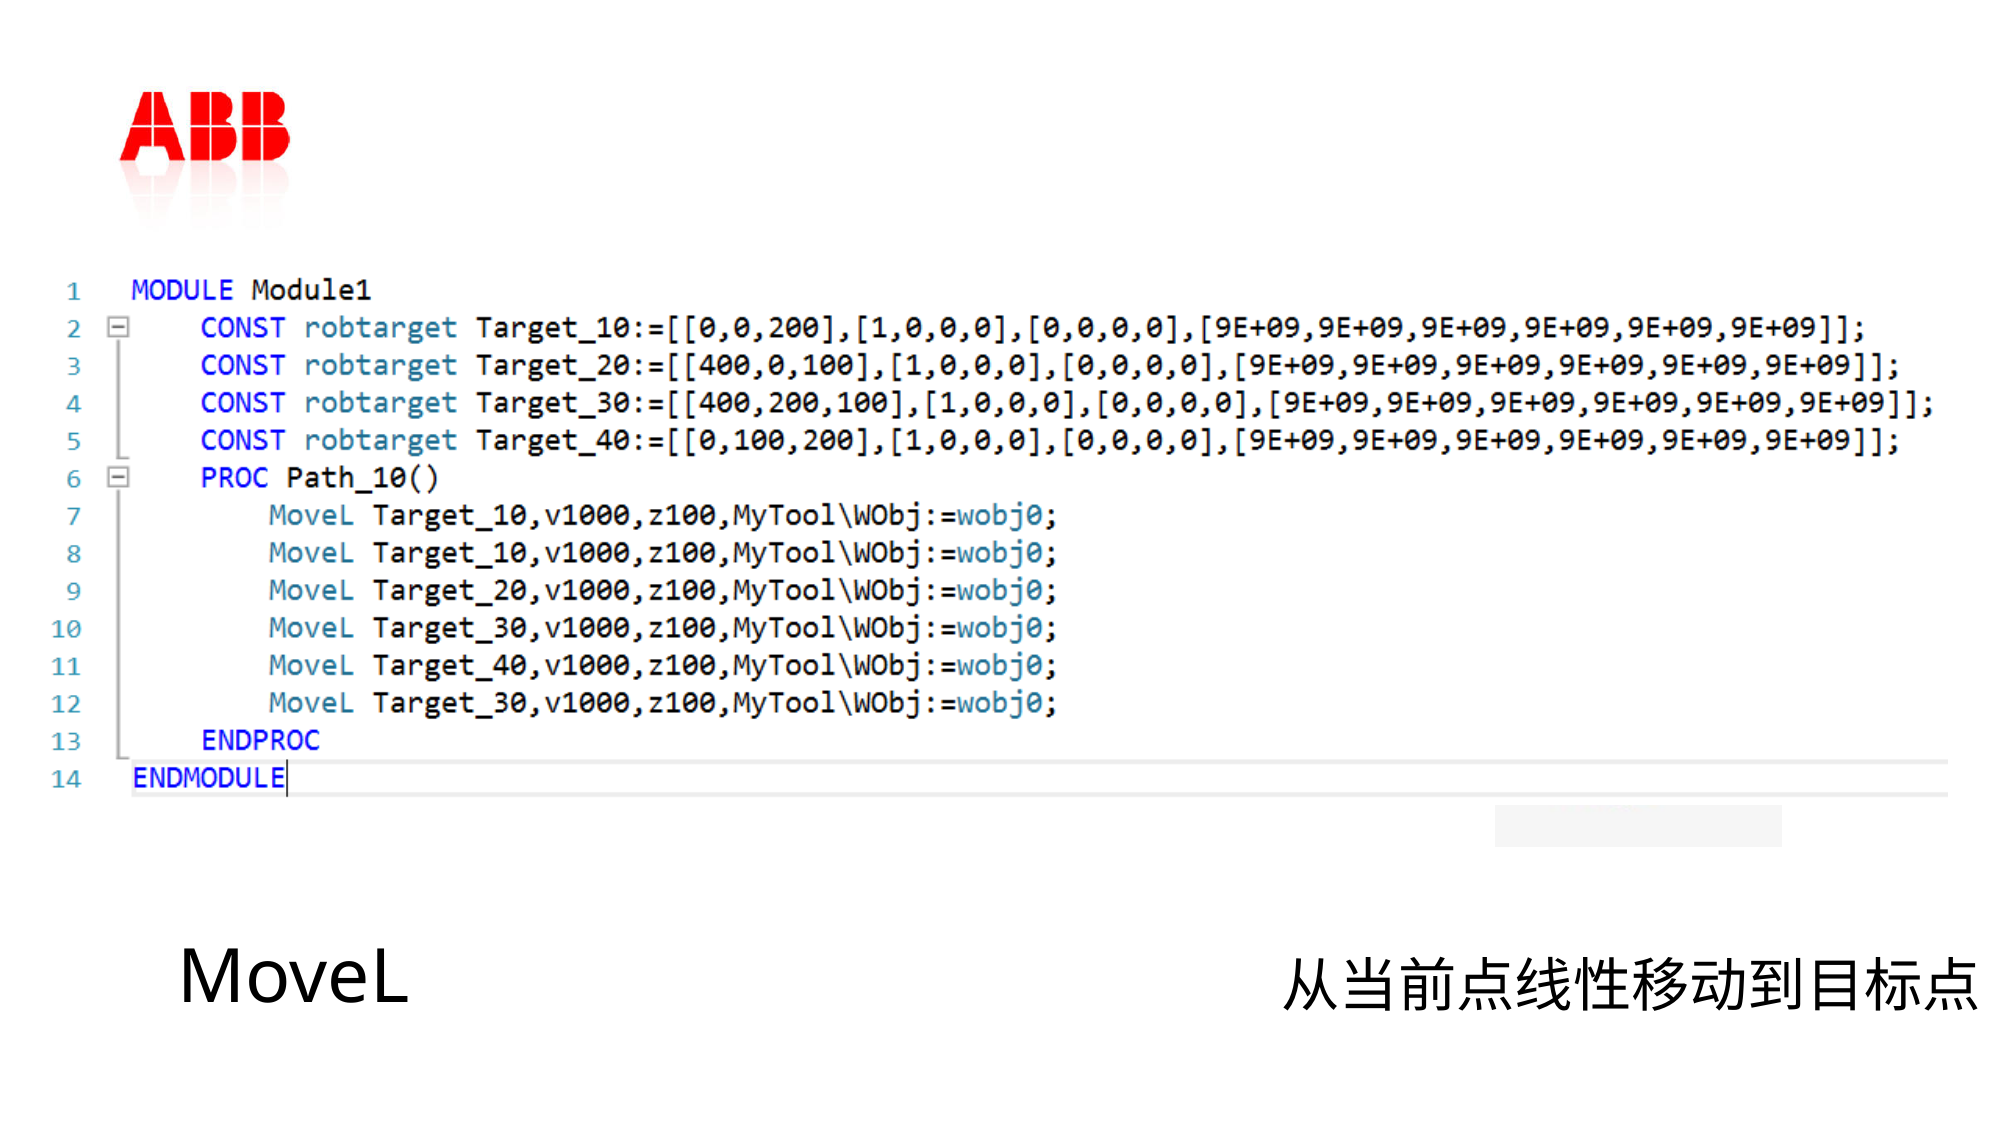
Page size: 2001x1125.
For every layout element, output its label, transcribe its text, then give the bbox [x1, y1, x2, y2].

picture [0, 0, 414, 256]
text_box 从当前点线性移动到目标点 [1267, 940, 1996, 1026]
picture [49, 272, 1948, 847]
text_box MoveL [163, 920, 425, 1026]
